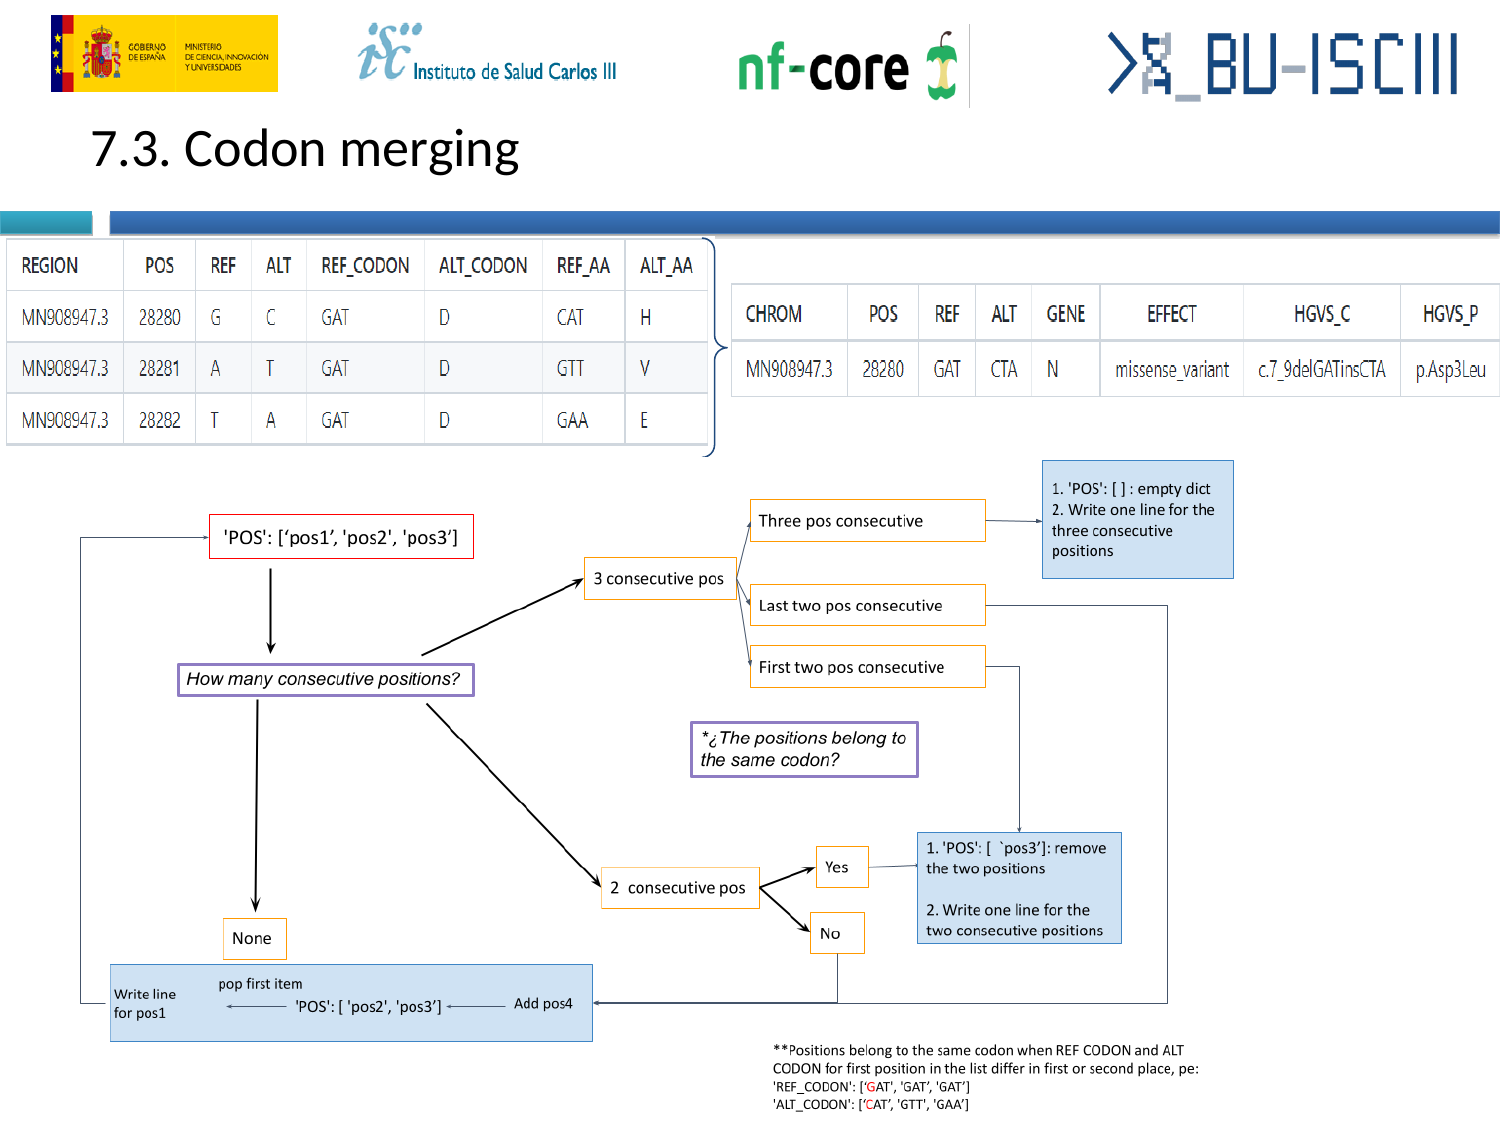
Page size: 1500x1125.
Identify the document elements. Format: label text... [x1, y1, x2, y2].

picture [51, 15, 278, 92]
title 7.3. Codon merging [75, 80, 1425, 211]
picture [725, 276, 1500, 407]
picture [729, 24, 970, 80]
picture [351, 15, 676, 80]
picture [0, 236, 1282, 1125]
picture [1095, 0, 1473, 126]
